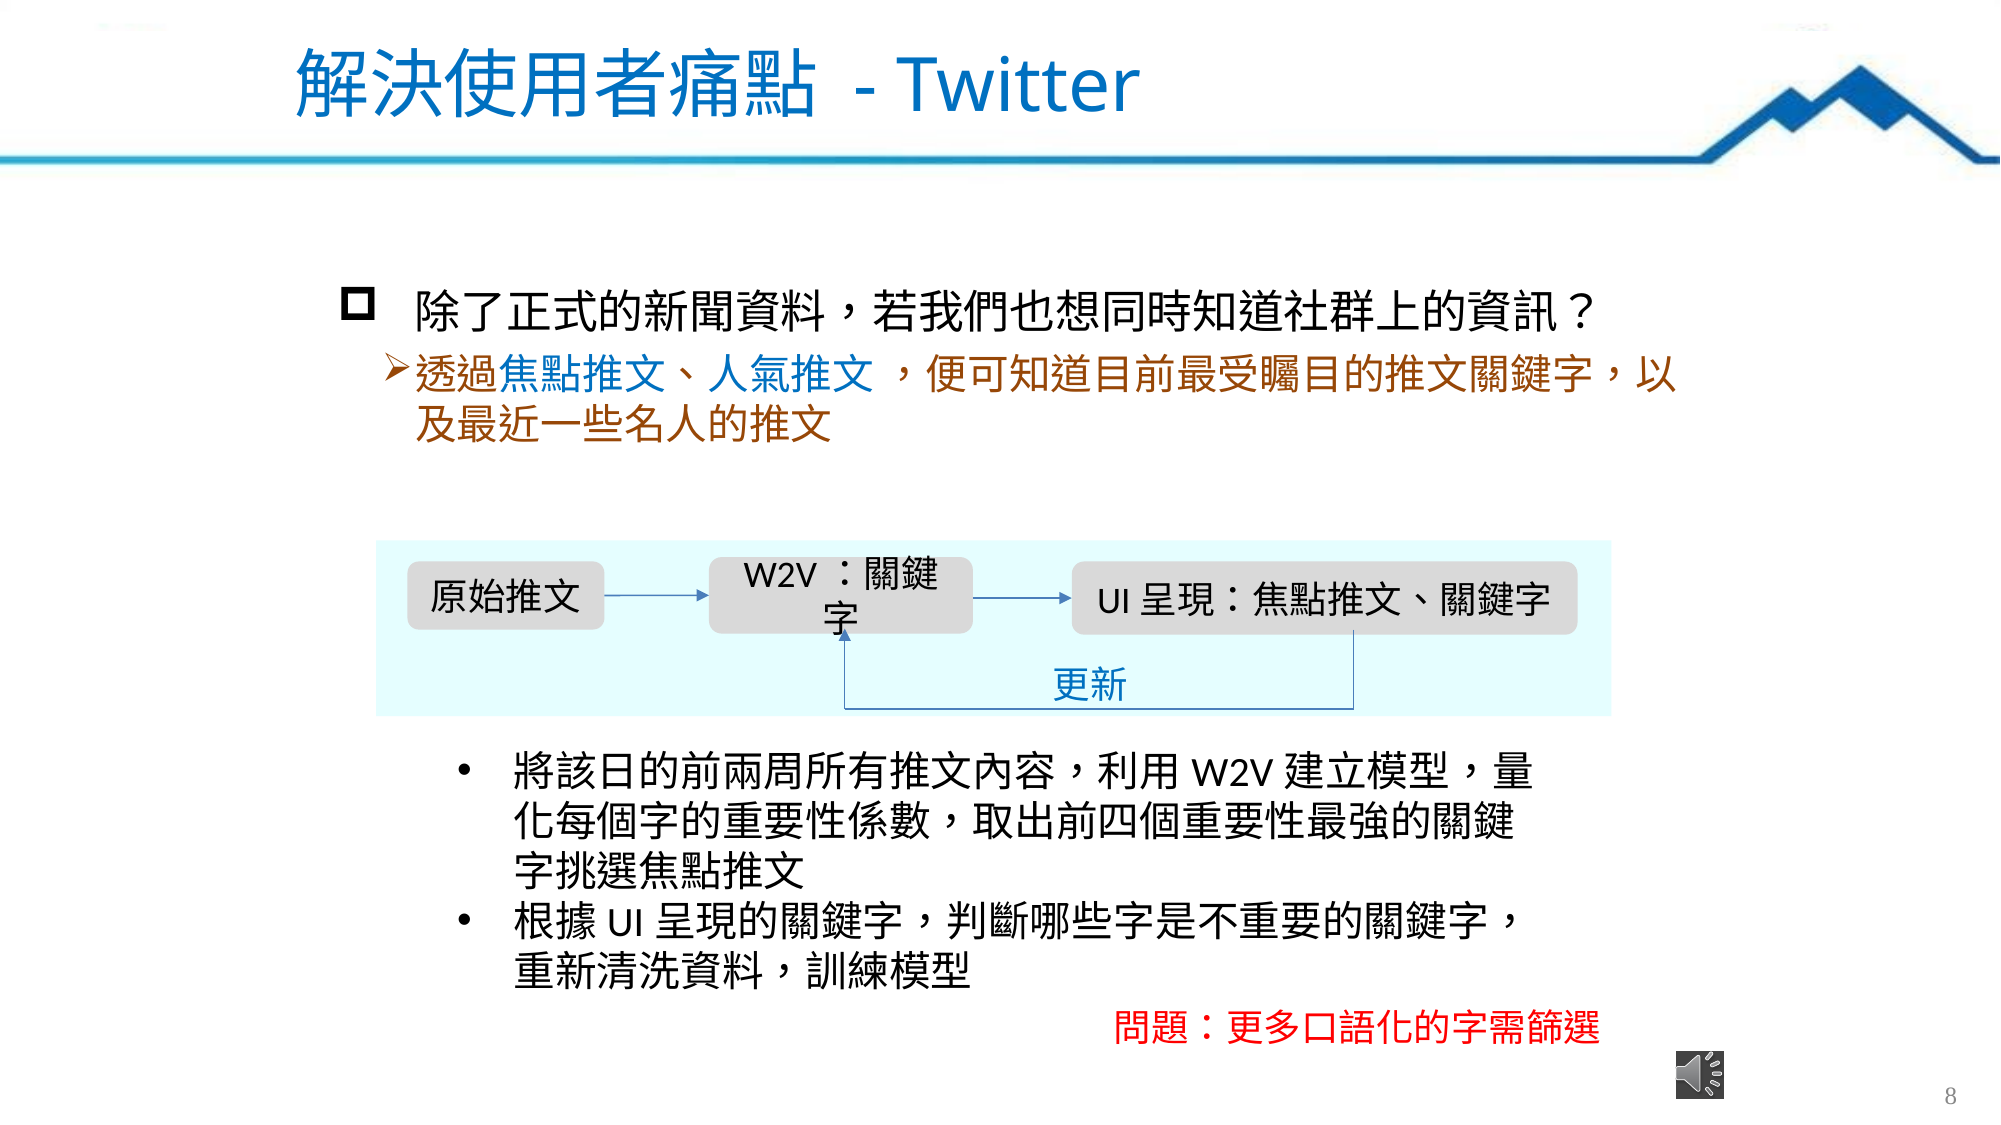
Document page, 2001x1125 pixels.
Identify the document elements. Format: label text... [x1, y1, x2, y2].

title 解決使用者痛點 - Twitter [292, 34, 1225, 224]
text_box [375, 540, 1612, 717]
text_box 除了正式的新聞資料，若我們也想同時知道社群上的資訊？ 透過焦點推文、人氣推文 ，便可知道目前最受矚目的推文關鍵字，以及最近一些名人的推文 [320, 274, 1709, 455]
slide_number 8 [1938, 1080, 1989, 1110]
text_box 將該日的前兩周所有推文內容，利用W2V建立模型，量化每個字的重要性係數，取出前四個重要性最強的關鍵字挑選焦點推文 根據UI呈現的關鍵字，判斷哪些字是不重要的關鍵字，重新清洗資料，訓練模型 [292, 737, 1558, 1003]
picture [0, 0, 2000, 1101]
text_box 問題：更多口語化的字需篩選 [1099, 996, 1675, 1056]
